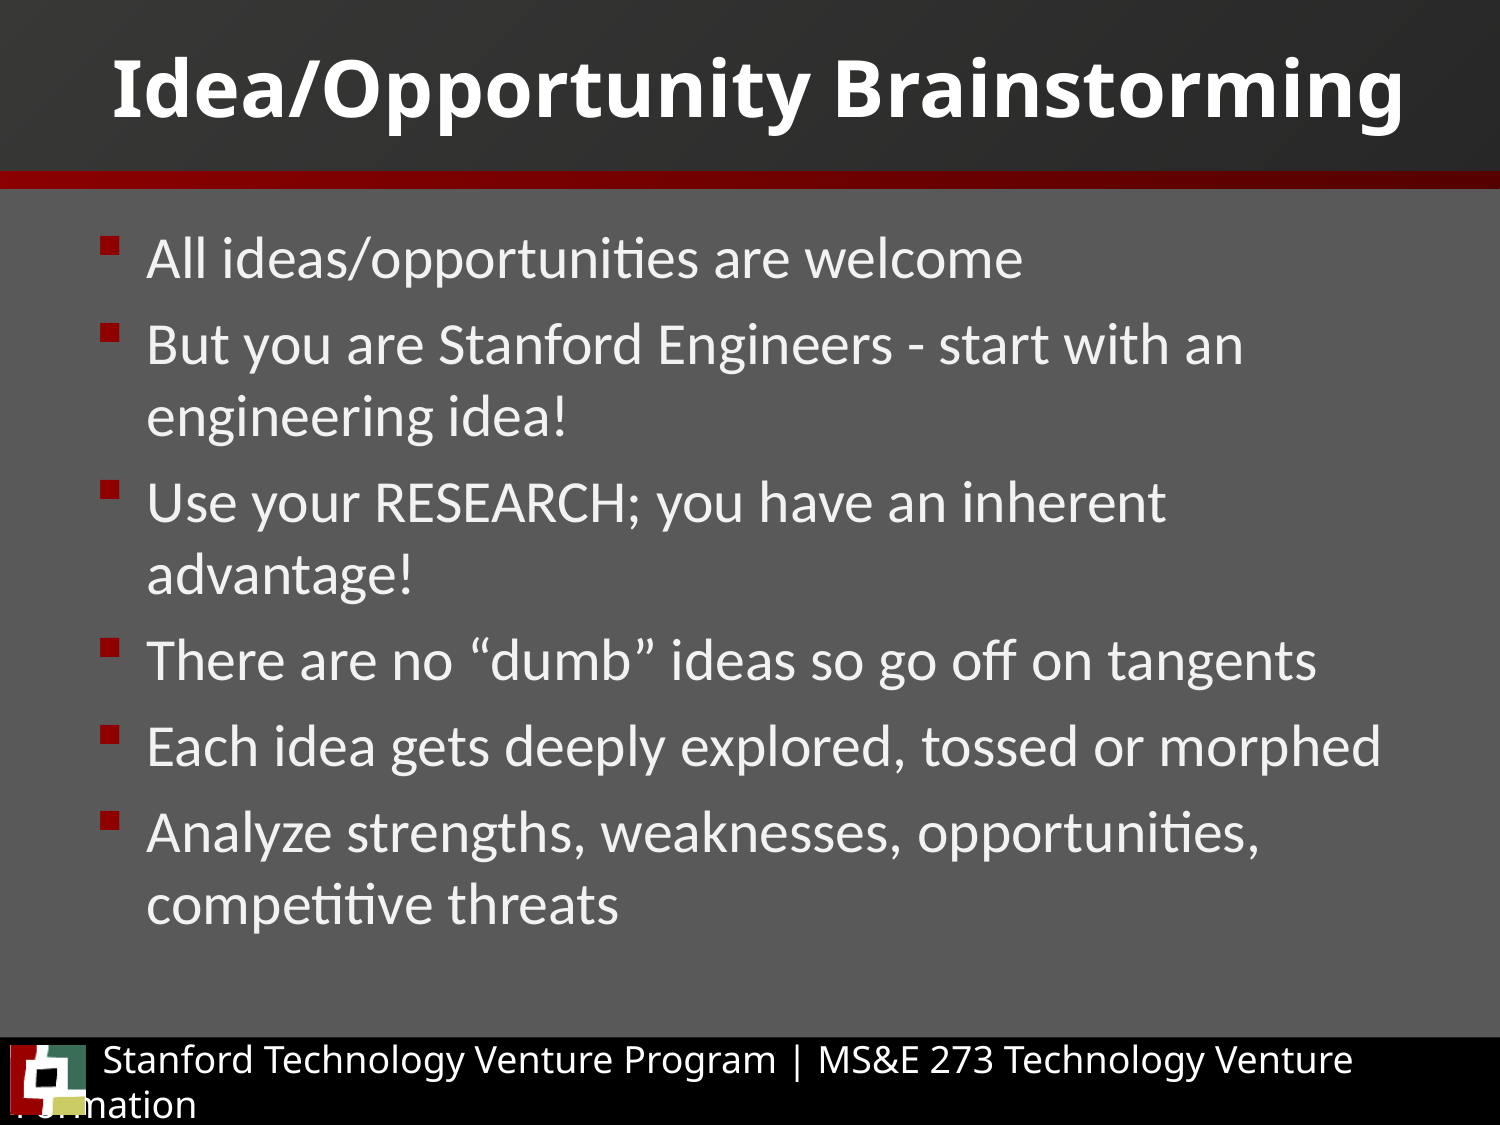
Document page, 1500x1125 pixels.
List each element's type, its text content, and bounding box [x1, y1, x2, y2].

picture [10, 1045, 86, 1115]
list All ideas/opportunities are welcome But you are Stanford Engineers - start with an engineering idea! Use your RESEARCH; you have an inherent advantage! There are no “dumb” ideas so go off on tangents Each idea gets deeply explored, tossed or morphed Analyze strengths, weaknesses, opportunities, competitive threats [79, 211, 1418, 949]
title Idea/Opportunity Brainstorming [37, 4, 1463, 168]
